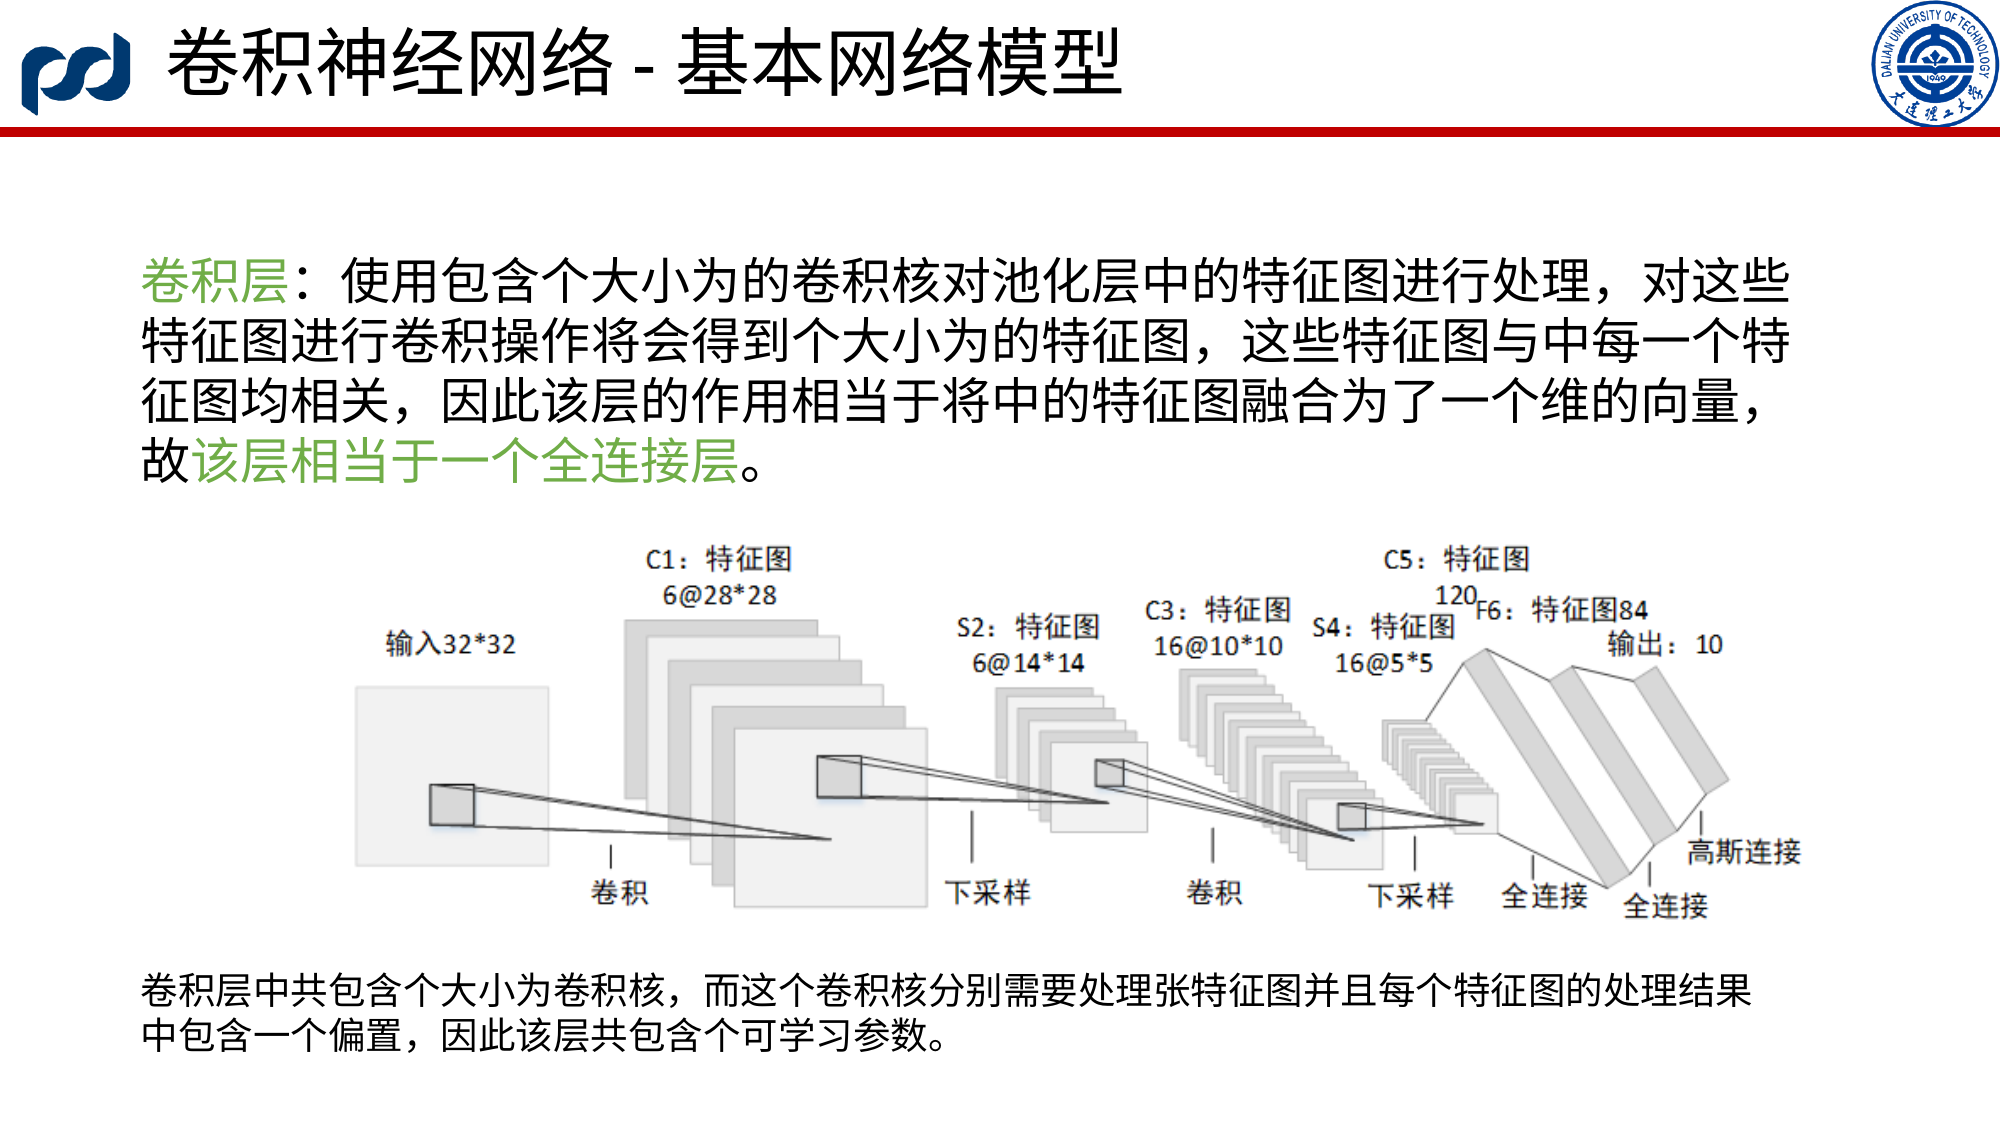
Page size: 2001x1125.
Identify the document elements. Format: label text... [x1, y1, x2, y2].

picture [12, 11, 150, 122]
picture [342, 530, 1812, 935]
picture [1871, 0, 2001, 128]
title 卷积神经网络-基本网络模型 [150, 15, 1327, 118]
